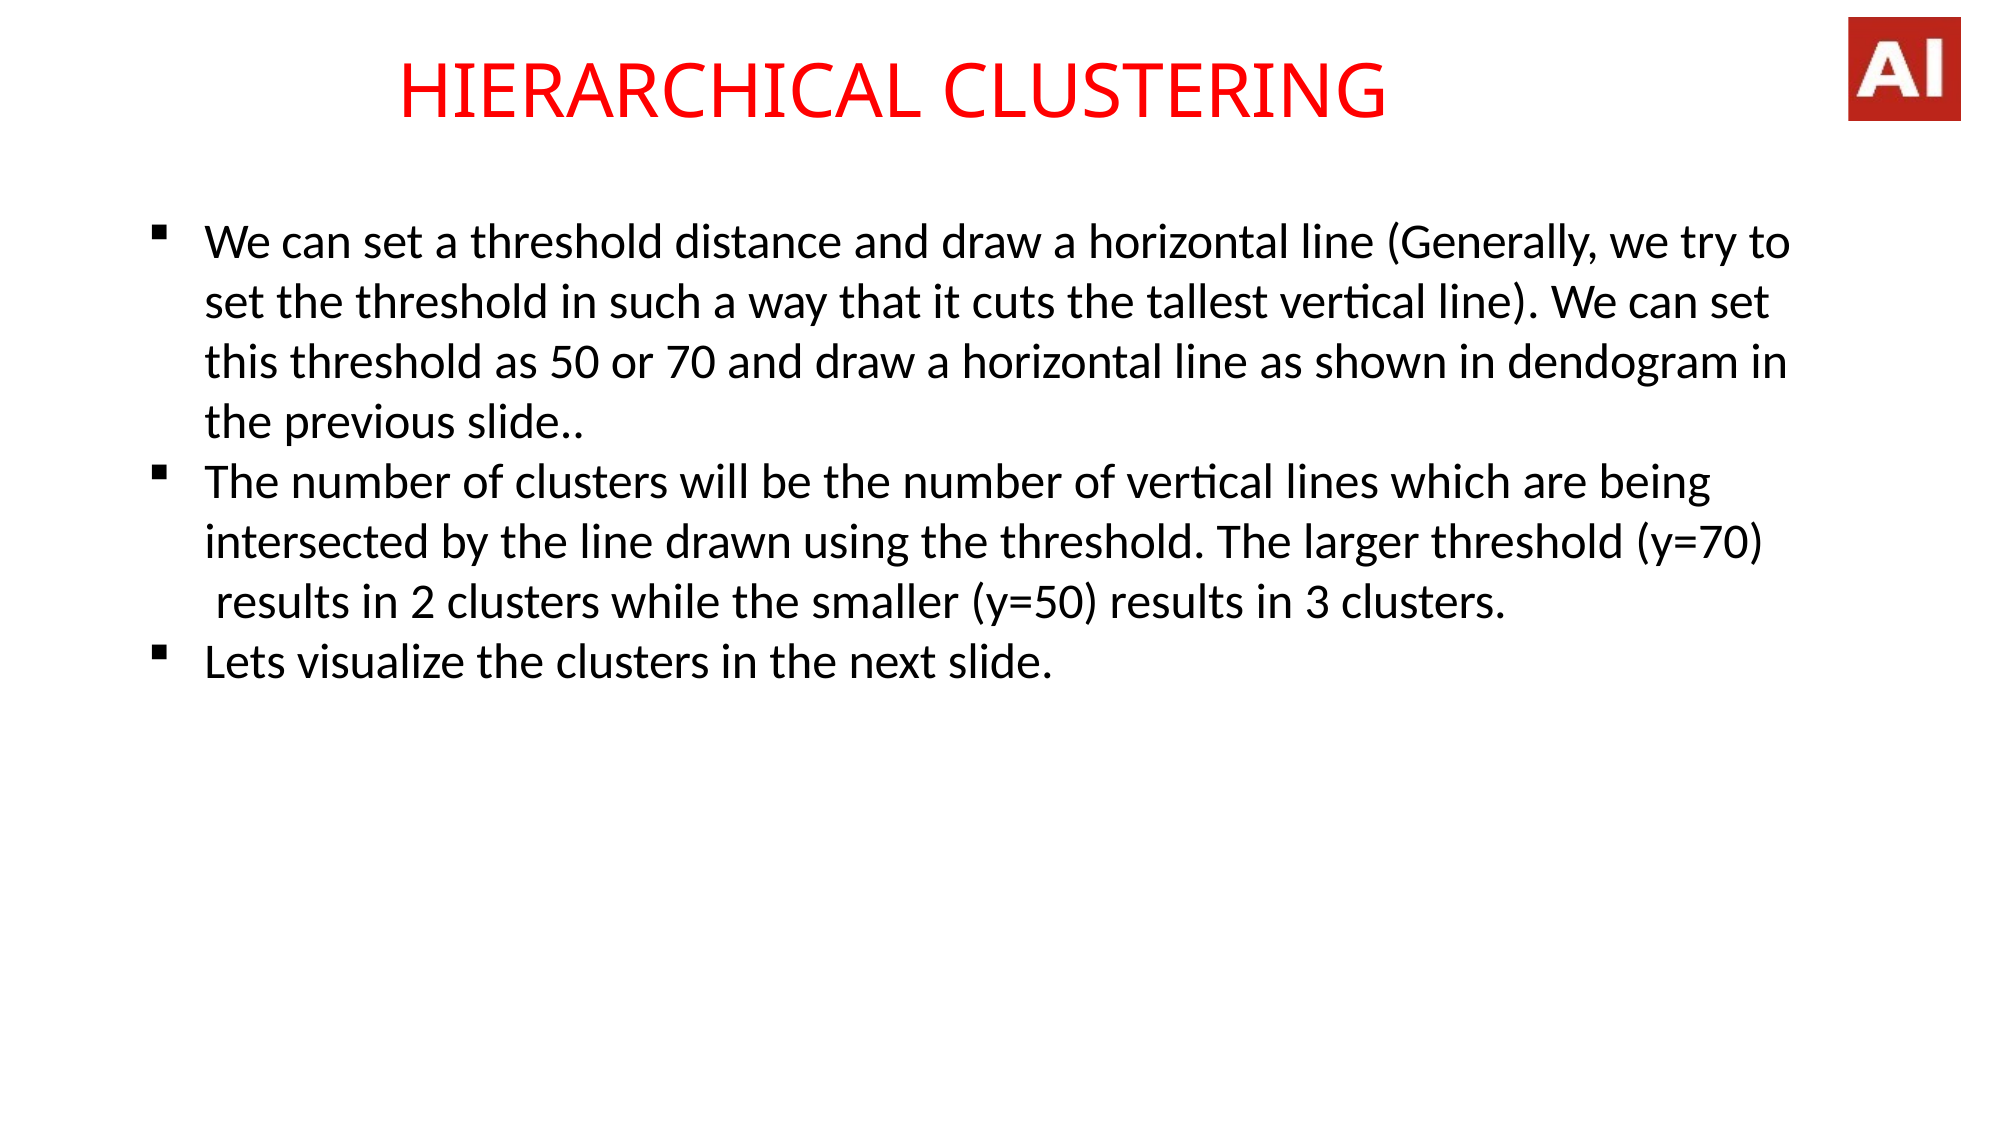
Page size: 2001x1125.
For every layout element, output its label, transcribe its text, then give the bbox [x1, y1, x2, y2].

title HIERARCHICAL CLUSTERING [395, 39, 1605, 206]
text_box [1848, 17, 1961, 121]
text_box We can set a threshold distance and draw a horizontal line (Generally, we try to set the threshold in such a way that it cuts the tallest vertical line). We can set this threshold as 50 or 70 and draw a horizontal line as shown in dendogram in the previous slide.. The number of clusters will be the number of vertical lines which are being intersected by the line drawn using the threshold. The larger threshold (y=70) results in 2 clusters while the smaller (y=50) results in 3 clusters. Lets visualize the clusters in the next slide. [145, 206, 1809, 689]
